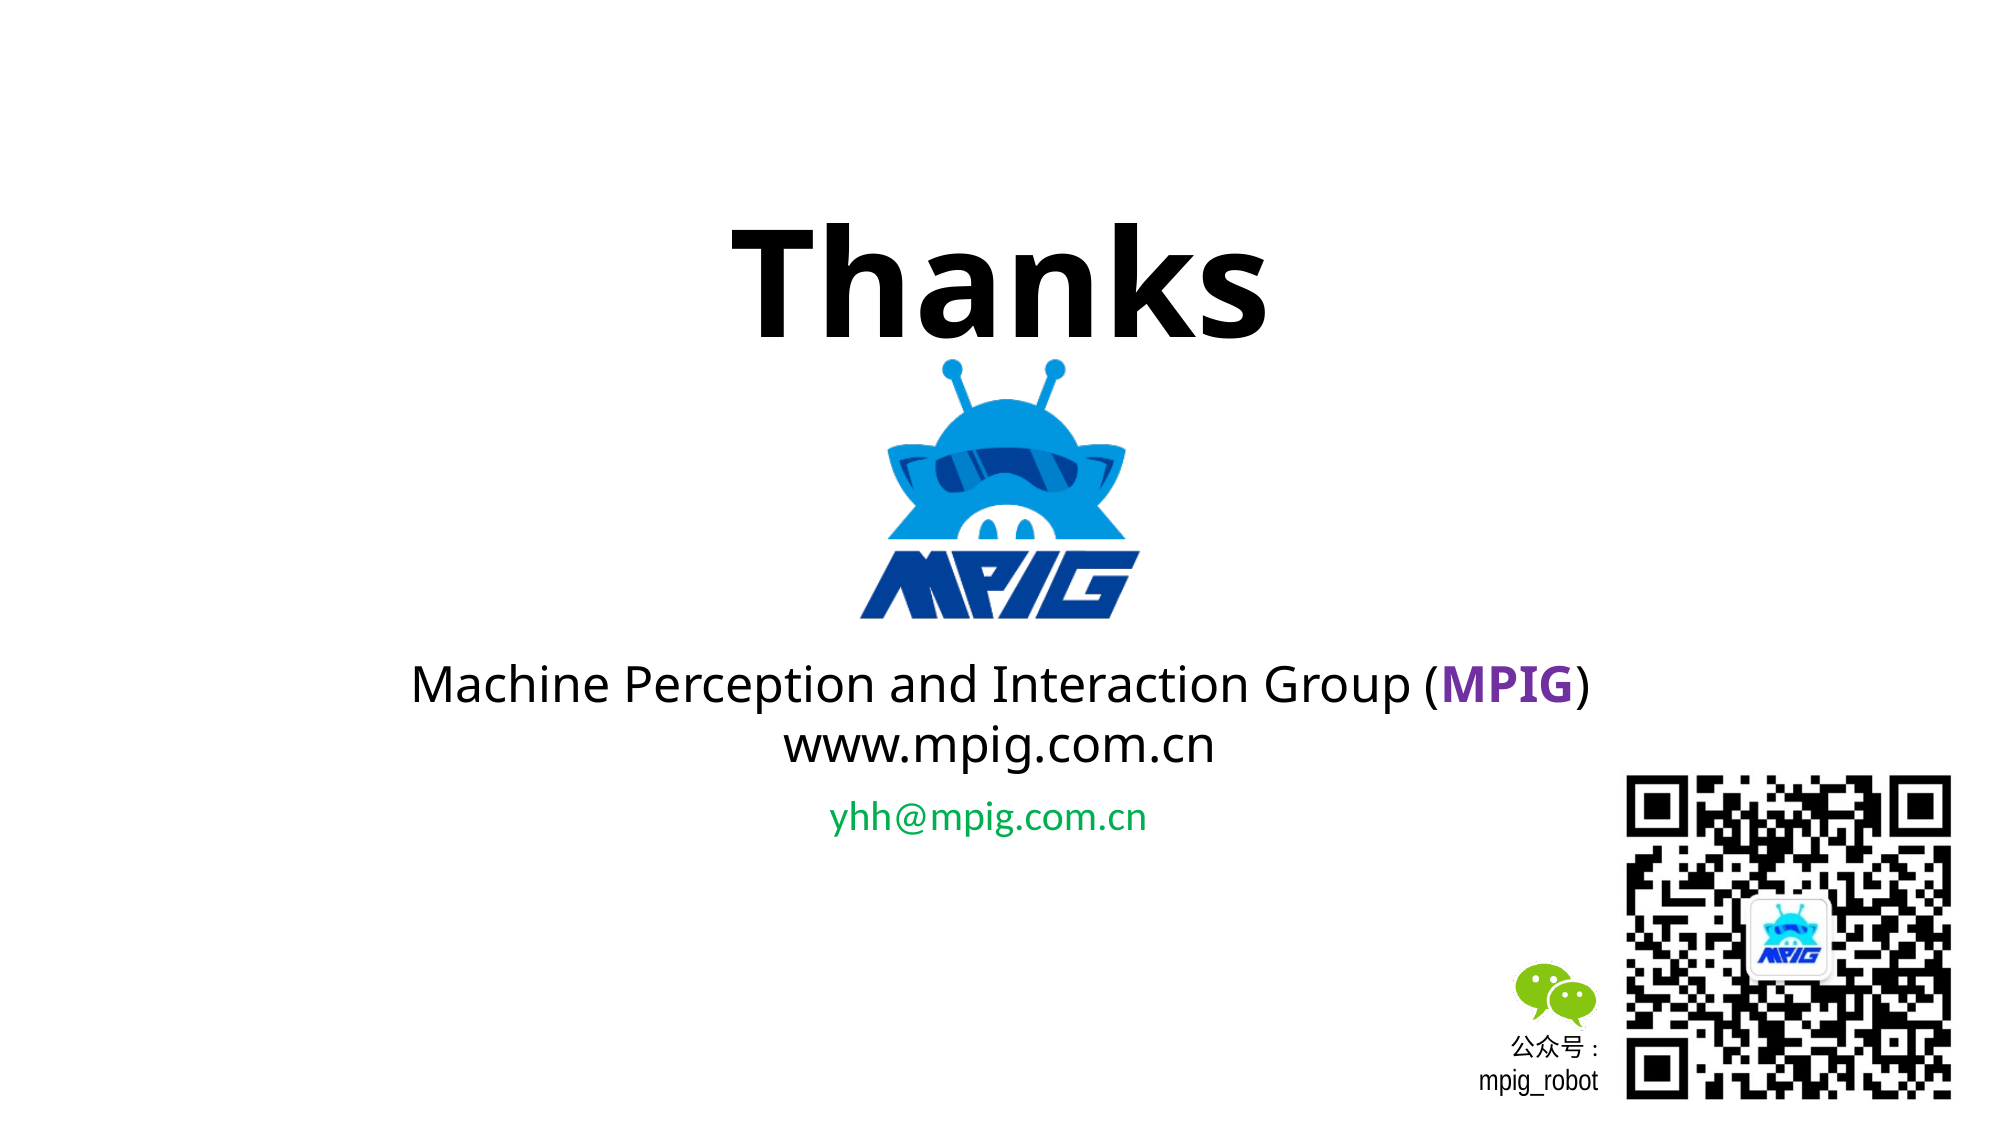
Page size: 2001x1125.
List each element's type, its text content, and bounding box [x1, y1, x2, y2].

text_box yhh@mpig.com.cn [748, 781, 1239, 847]
picture [782, 290, 1218, 688]
text_box 公众号: mpig_robot [1462, 1024, 1600, 1104]
text_box Machine Perception and Interaction Group (MPIG) www.mpig.com.cn [0, 645, 2000, 780]
text_box Thanks [6, 180, 1994, 375]
picture [1511, 749, 1977, 1125]
